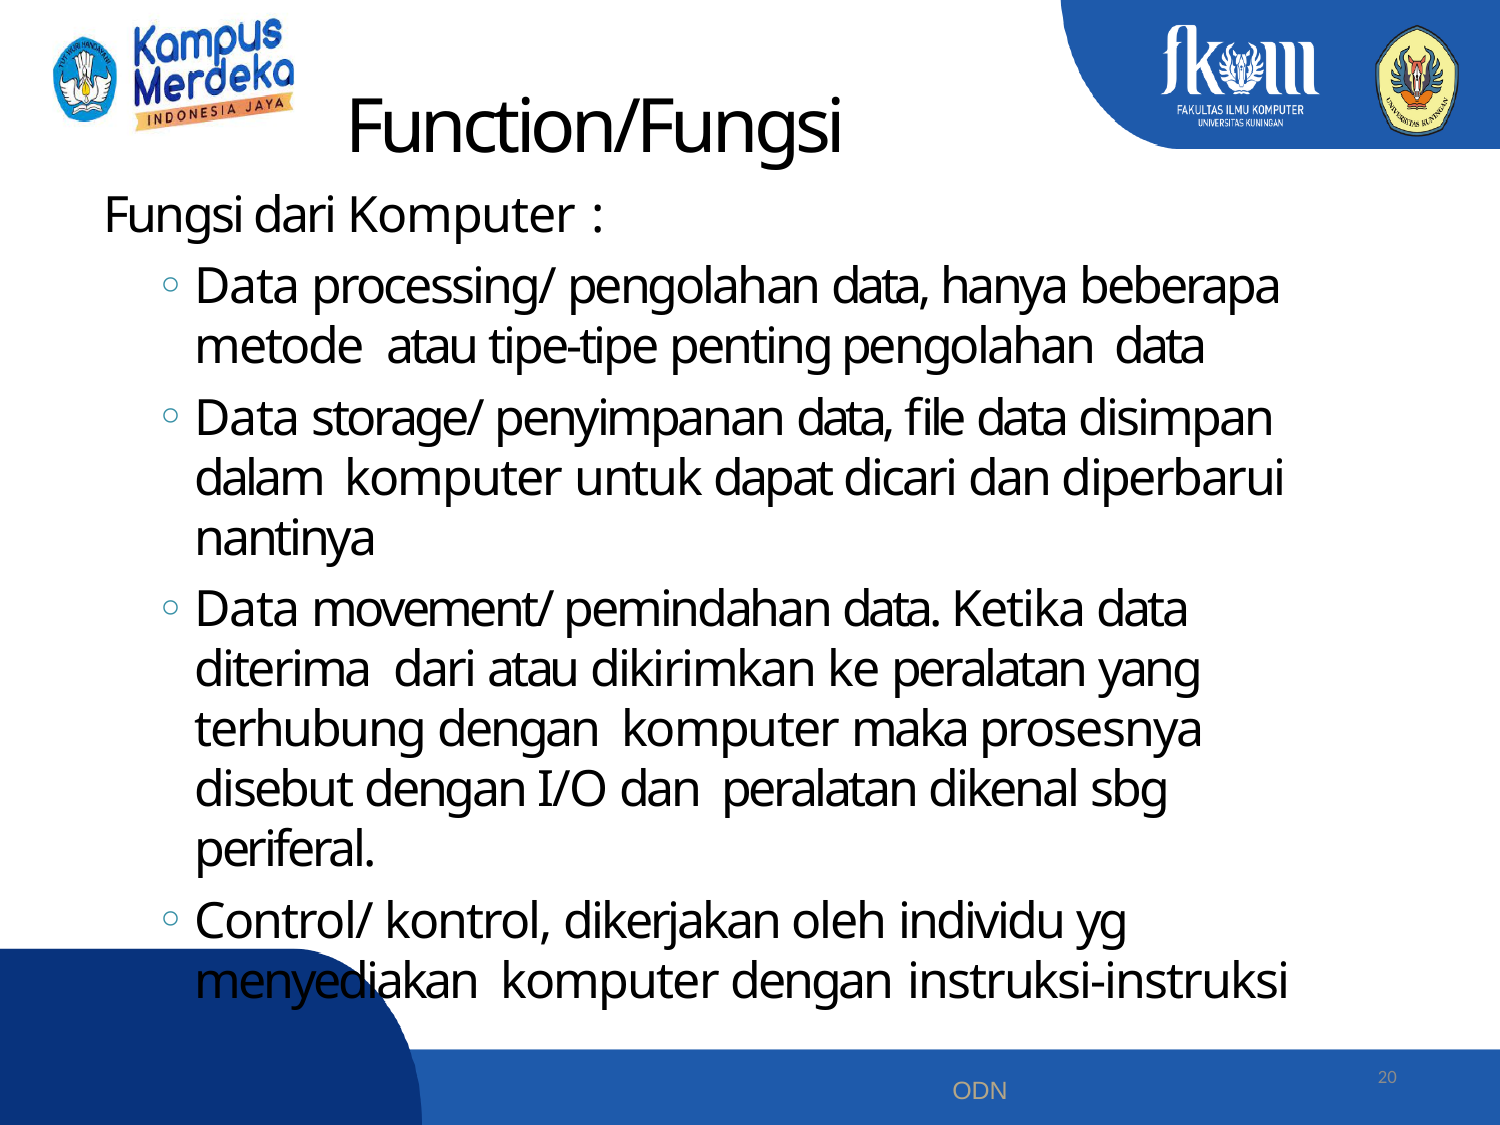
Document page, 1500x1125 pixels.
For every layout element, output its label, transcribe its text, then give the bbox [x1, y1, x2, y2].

picture [0, 0, 1500, 1125]
text_box Fungsi dari Komputer : Data processing/ pengolahan data, hanya beberapa metode atau tipe-tipe penting pengolahan data Data storage/ penyimpanan data, file data disimpan dalam komputer untuk dapat dicari dan diperbarui nantinya Data movement/ pemindahan data. Ketika data diterima dari atau dikirimkan ke peralatan yang terhubung dengan komputer maka prosesnya disebut dengan I/O dan peralatan dikenal sbg periferal. Control/ kontrol, dikerjakan oleh individu yg menyediakan komputer dengan instruksi-instruksi [101, 168, 1385, 1009]
title Function/Fungsi [342, 26, 913, 168]
text_box ODN [950, 1075, 1010, 1105]
slide_number 20 [1059, 746, 1397, 1125]
